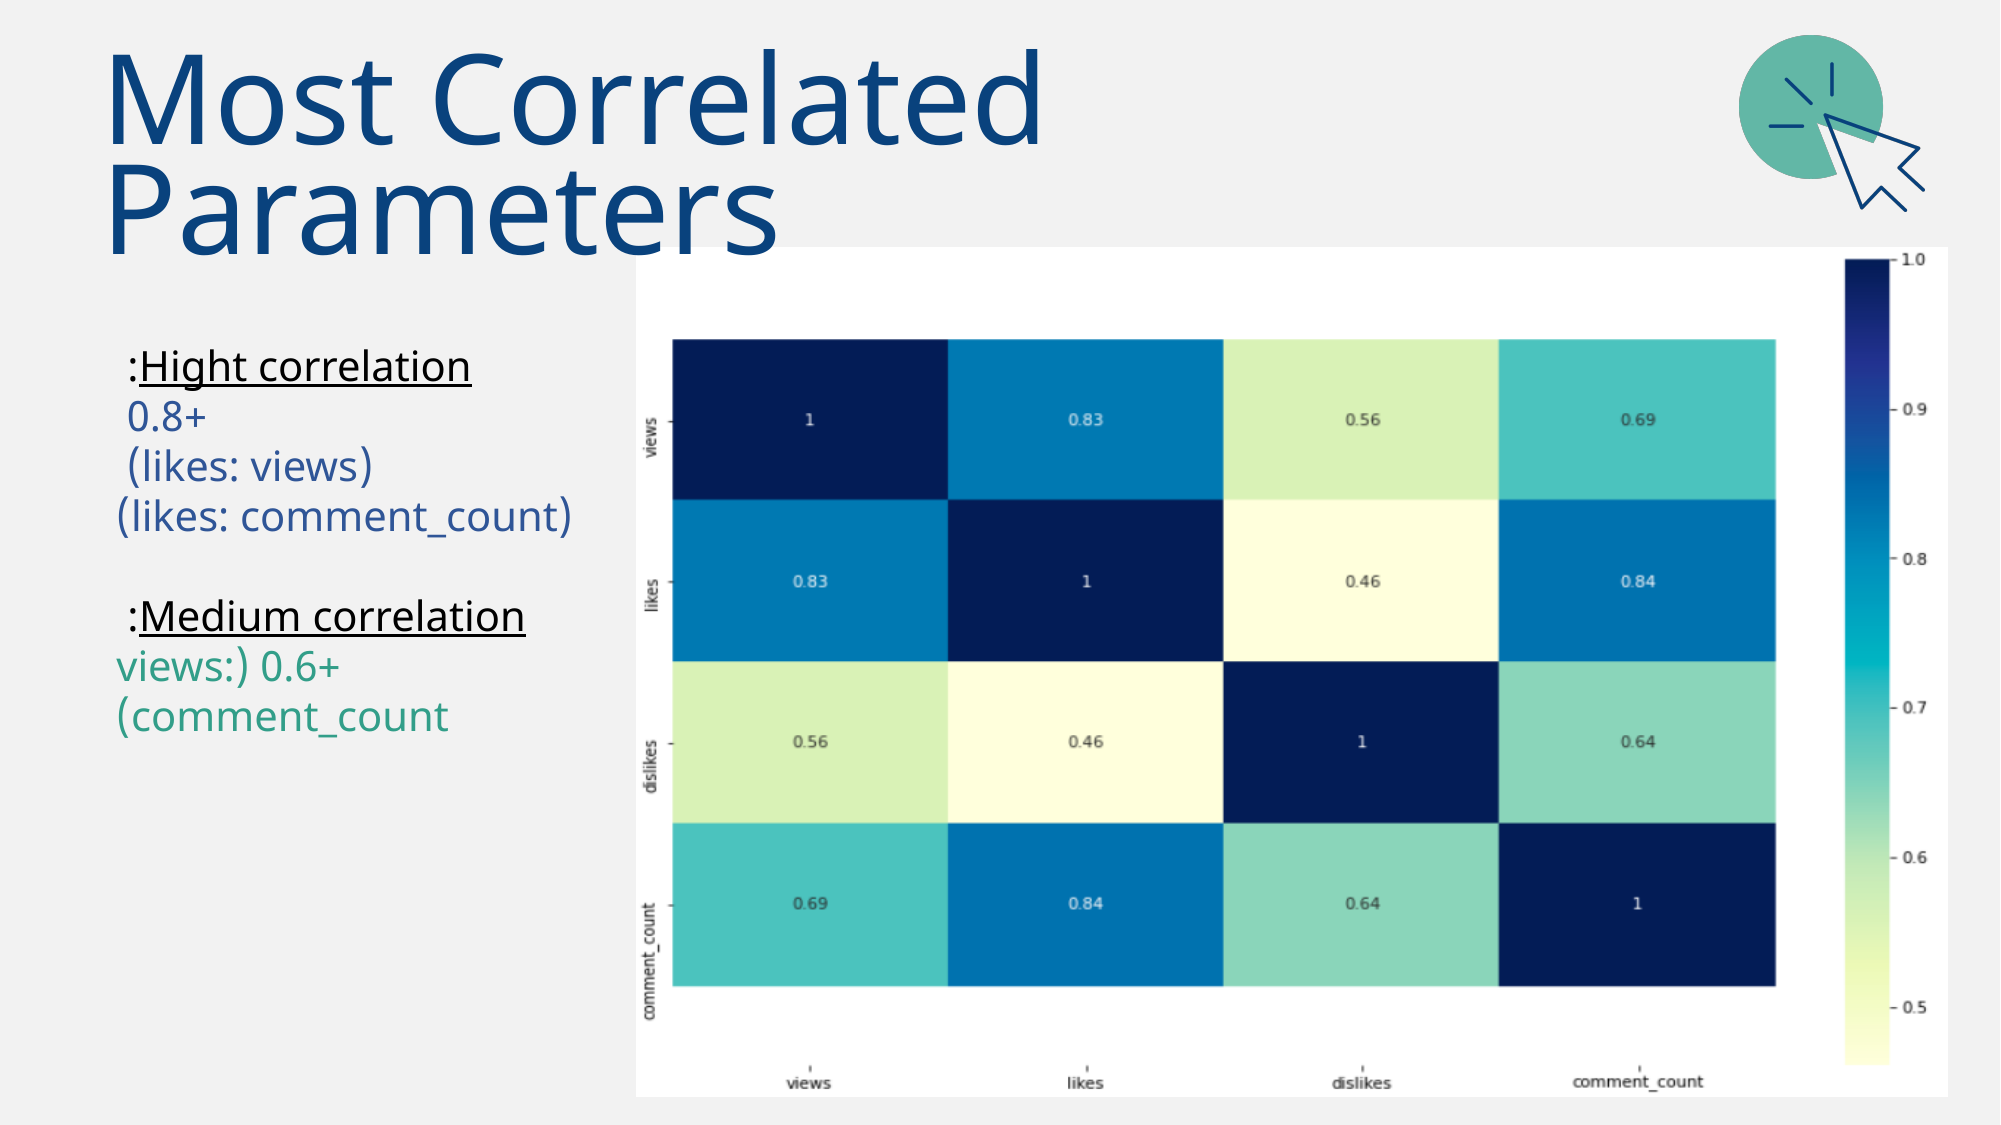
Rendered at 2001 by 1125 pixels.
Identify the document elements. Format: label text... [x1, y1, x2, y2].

text_box Most Correlated Parameters [101, 59, 1646, 280]
picture [1739, 35, 1925, 212]
picture [636, 247, 1948, 1097]
text_box Hight correlation: +0.8 (likes: views) (likes: comment_count) Medium correlation: +0.6 (views: comment_count) [101, 331, 636, 747]
